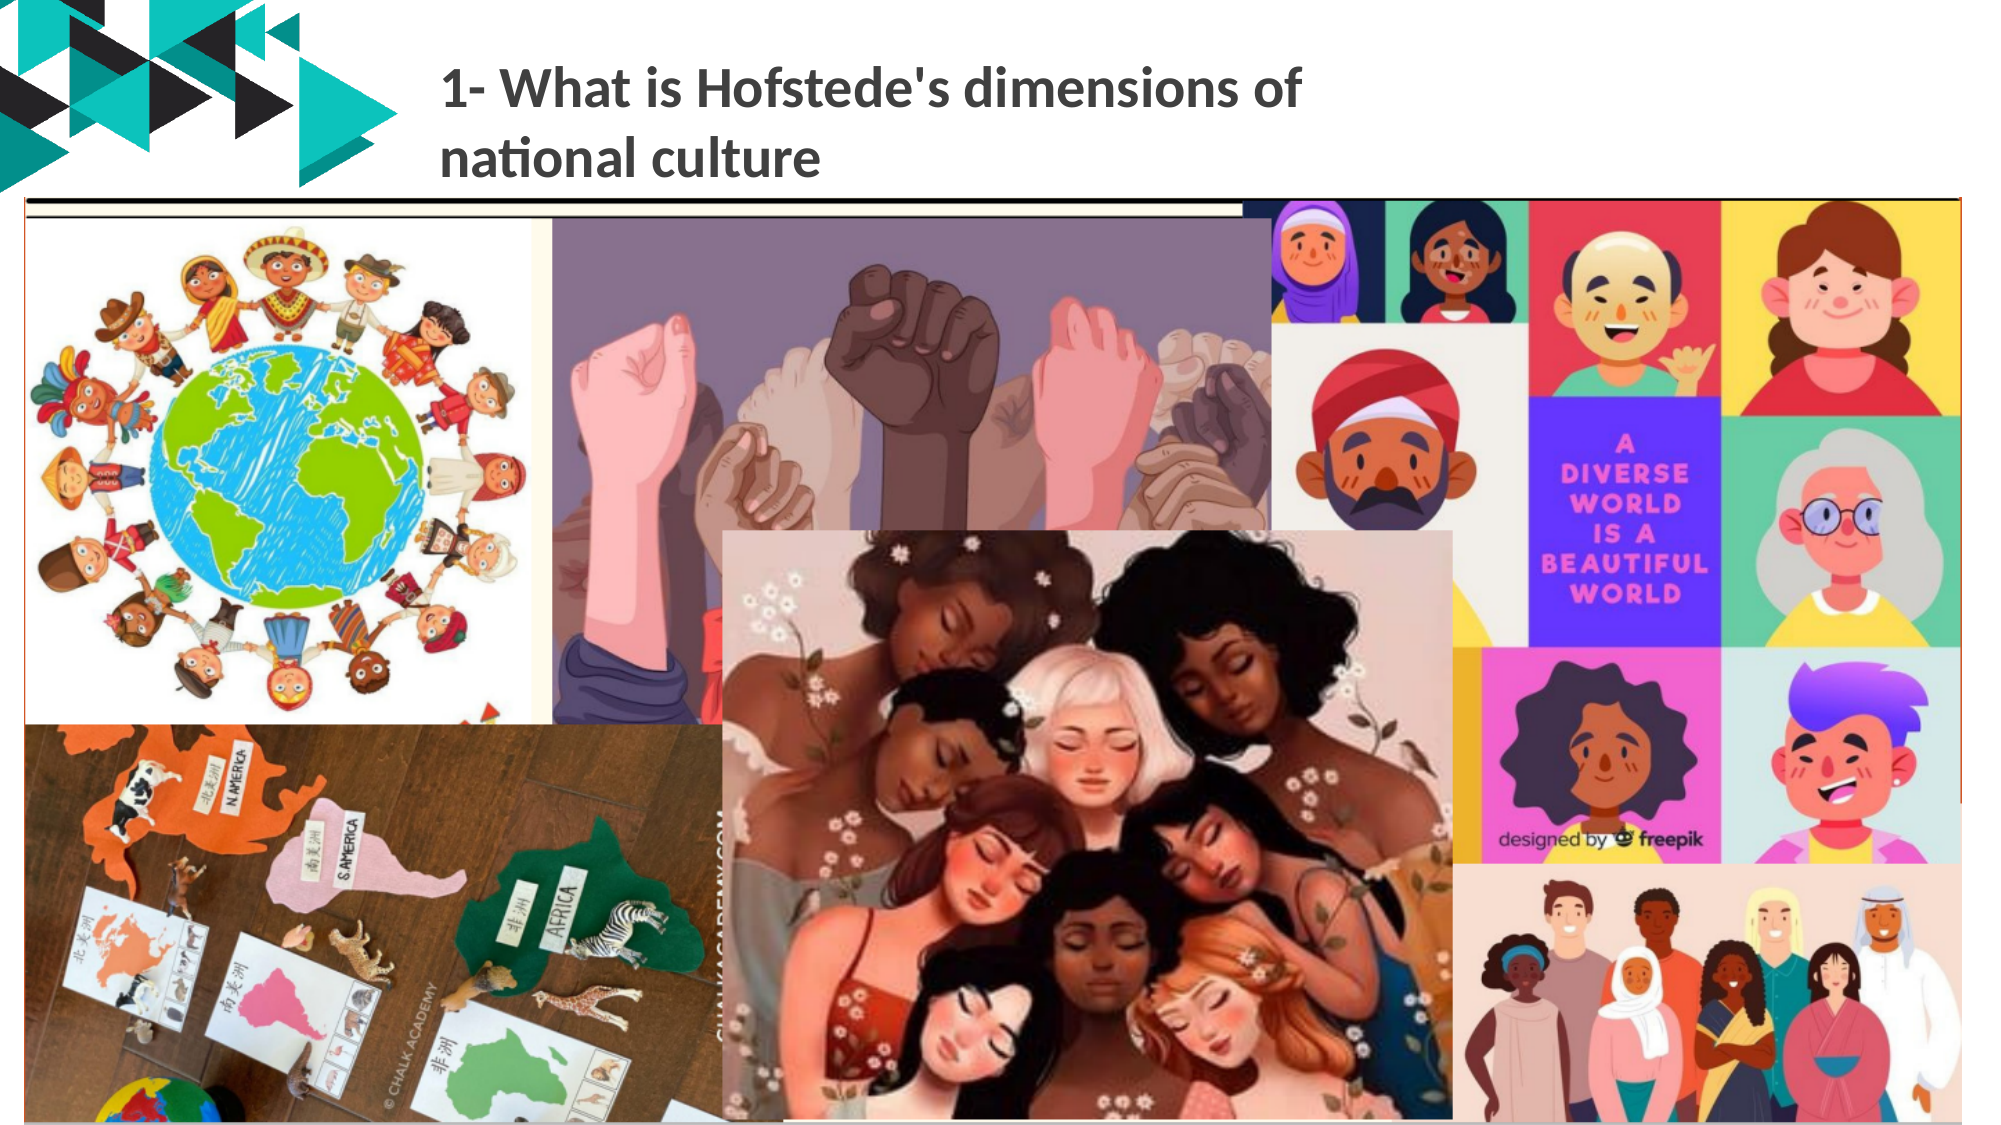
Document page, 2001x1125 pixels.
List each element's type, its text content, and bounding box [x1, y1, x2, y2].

text_box 1- What is Hofstede's dimensions of national culture [424, 41, 1409, 196]
picture [0, 0, 1962, 1125]
